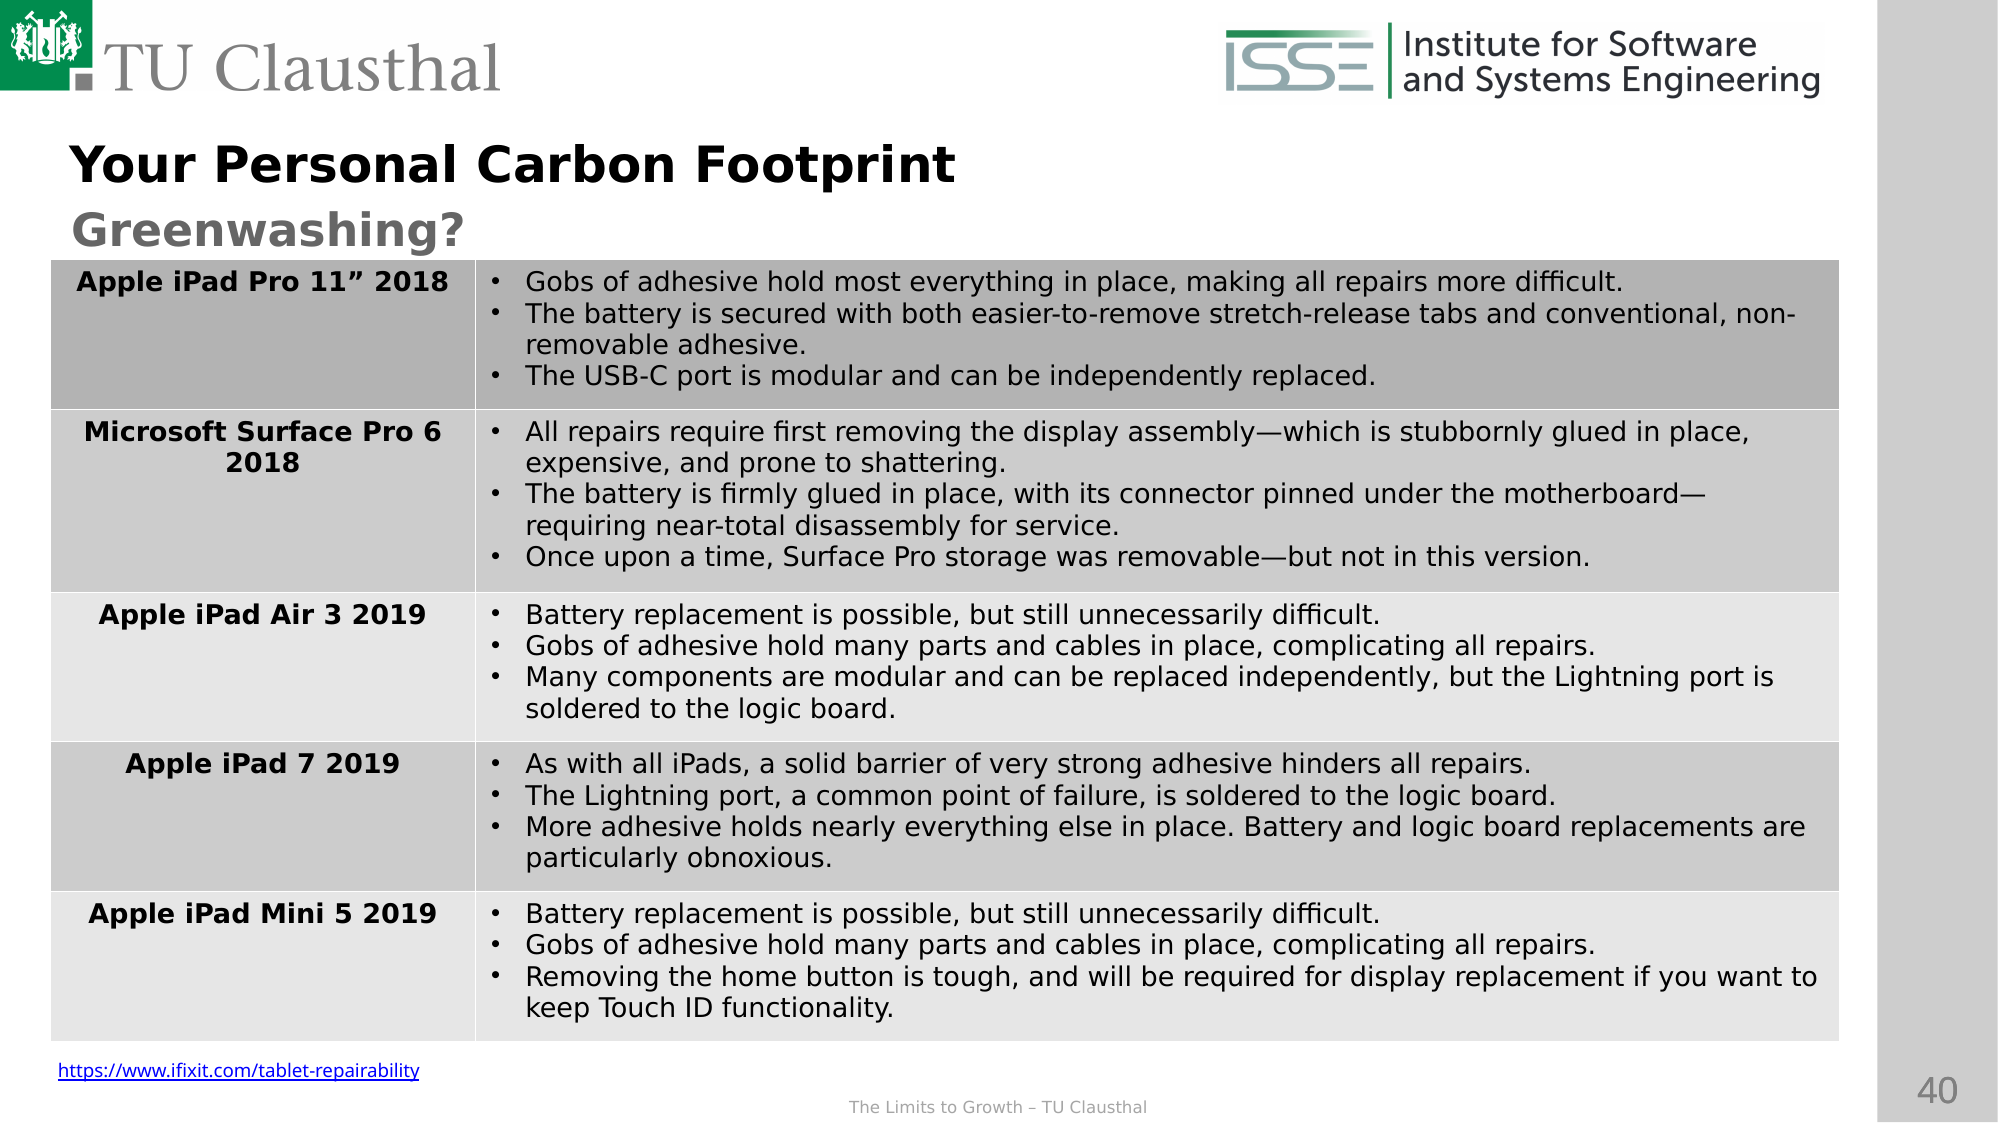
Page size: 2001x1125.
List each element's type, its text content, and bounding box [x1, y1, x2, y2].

text_box Greenwashing? [70, 188, 1769, 269]
table_header Gobs of adhesive hold most everything in place, making all repairs more difficult. The battery is secured with both easier-to-remove stretch-release tabs and conventional, non-removable adhesive. The USB-C port is modular and can be independently replaced. [476, 260, 1839, 409]
table_cell Battery replacement is possible, but still unnecessarily difficult. Gobs of adhesive hold many parts and cables in place, complicating all repairs. Many components are modular and can be replaced independently, but the Lightning port is soldered to the logic board. [476, 593, 1839, 741]
table_cell Apple iPad Air 3 2019 [51, 593, 475, 741]
table_cell As with all iPads, a solid barrier of very strong adhesive hinders all repairs. The Lightning port, a common point of failure, is soldered to the logic board. More adhesive holds nearly everything else in place. Battery and logic board replacements are particularly obnoxious. [476, 742, 1839, 891]
table_cell Apple iPad 7 2019 [51, 742, 475, 891]
table_cell Microsoft Surface Pro 6 2018 [51, 410, 475, 592]
table_header Apple iPad Pro 11” 2018 [51, 260, 475, 409]
table_cell Battery replacement is possible, but still unnecessarily difficult. Gobs of adhesive hold many parts and cables in place, complicating all repairs. Removing the home button is tough, and will be required for display replacement if you want to keep Touch ID functionality. [476, 892, 1839, 1041]
table_cell Apple iPad Mini 5 2019 [51, 892, 475, 1041]
text_box https://www.ifixit.com/tablet-repairability [43, 1051, 1104, 1092]
text_box Your Personal Carbon Footprint [54, 125, 1817, 206]
picture [0, 0, 500, 91]
picture [1218, 22, 1825, 105]
table_cell All repairs require first removing the display assembly—which is stubbornly glued in place, expensive, and prone to shattering. The battery is firmly glued in place, with its connector pinned under the motherboard—requiring near-total disassembly for service. Once upon a time, Surface Pro storage was removable—but not in this version. [476, 410, 1839, 592]
